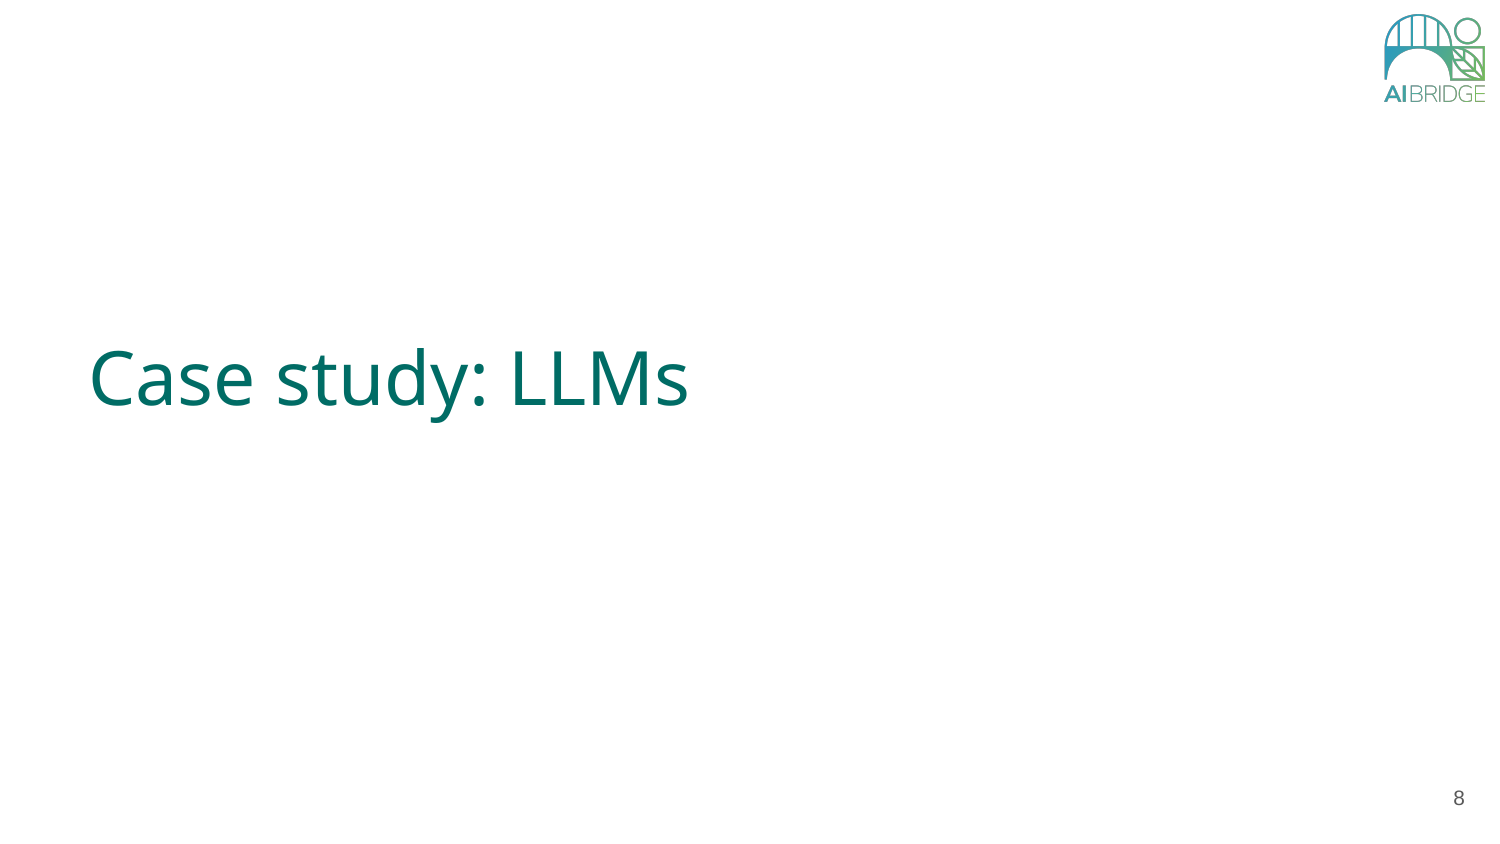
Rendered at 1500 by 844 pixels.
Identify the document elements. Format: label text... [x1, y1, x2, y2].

picture [1384, 13, 1485, 102]
text_box Case study: LLMs [73, 315, 1427, 436]
slide_number ‹#› [1389, 764, 1480, 830]
